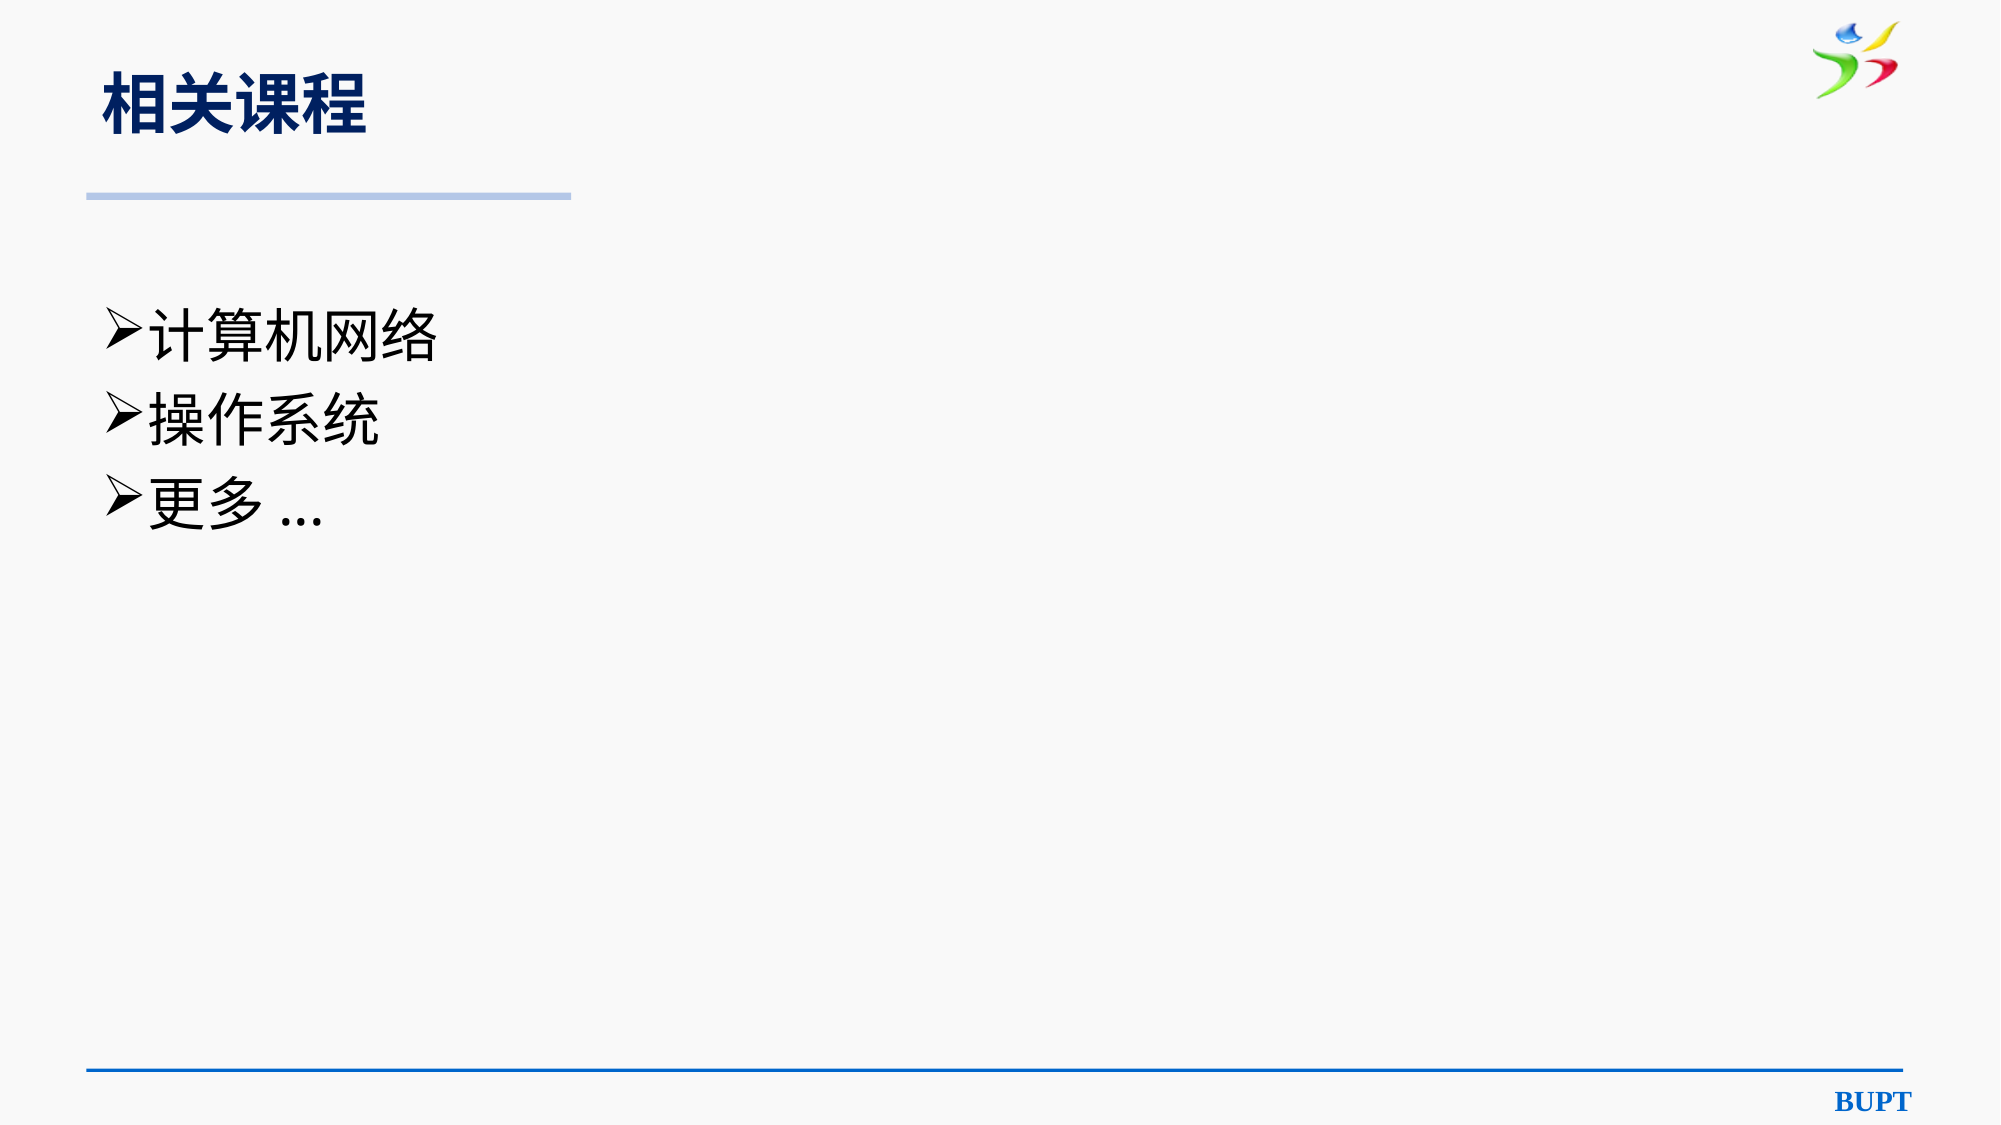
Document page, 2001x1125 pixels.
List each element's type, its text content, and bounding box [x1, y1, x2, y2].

picture [1813, 20, 1914, 102]
title 相关课程 [86, 42, 1812, 171]
list 计算机网络 操作系统 更多... [86, 299, 1727, 975]
